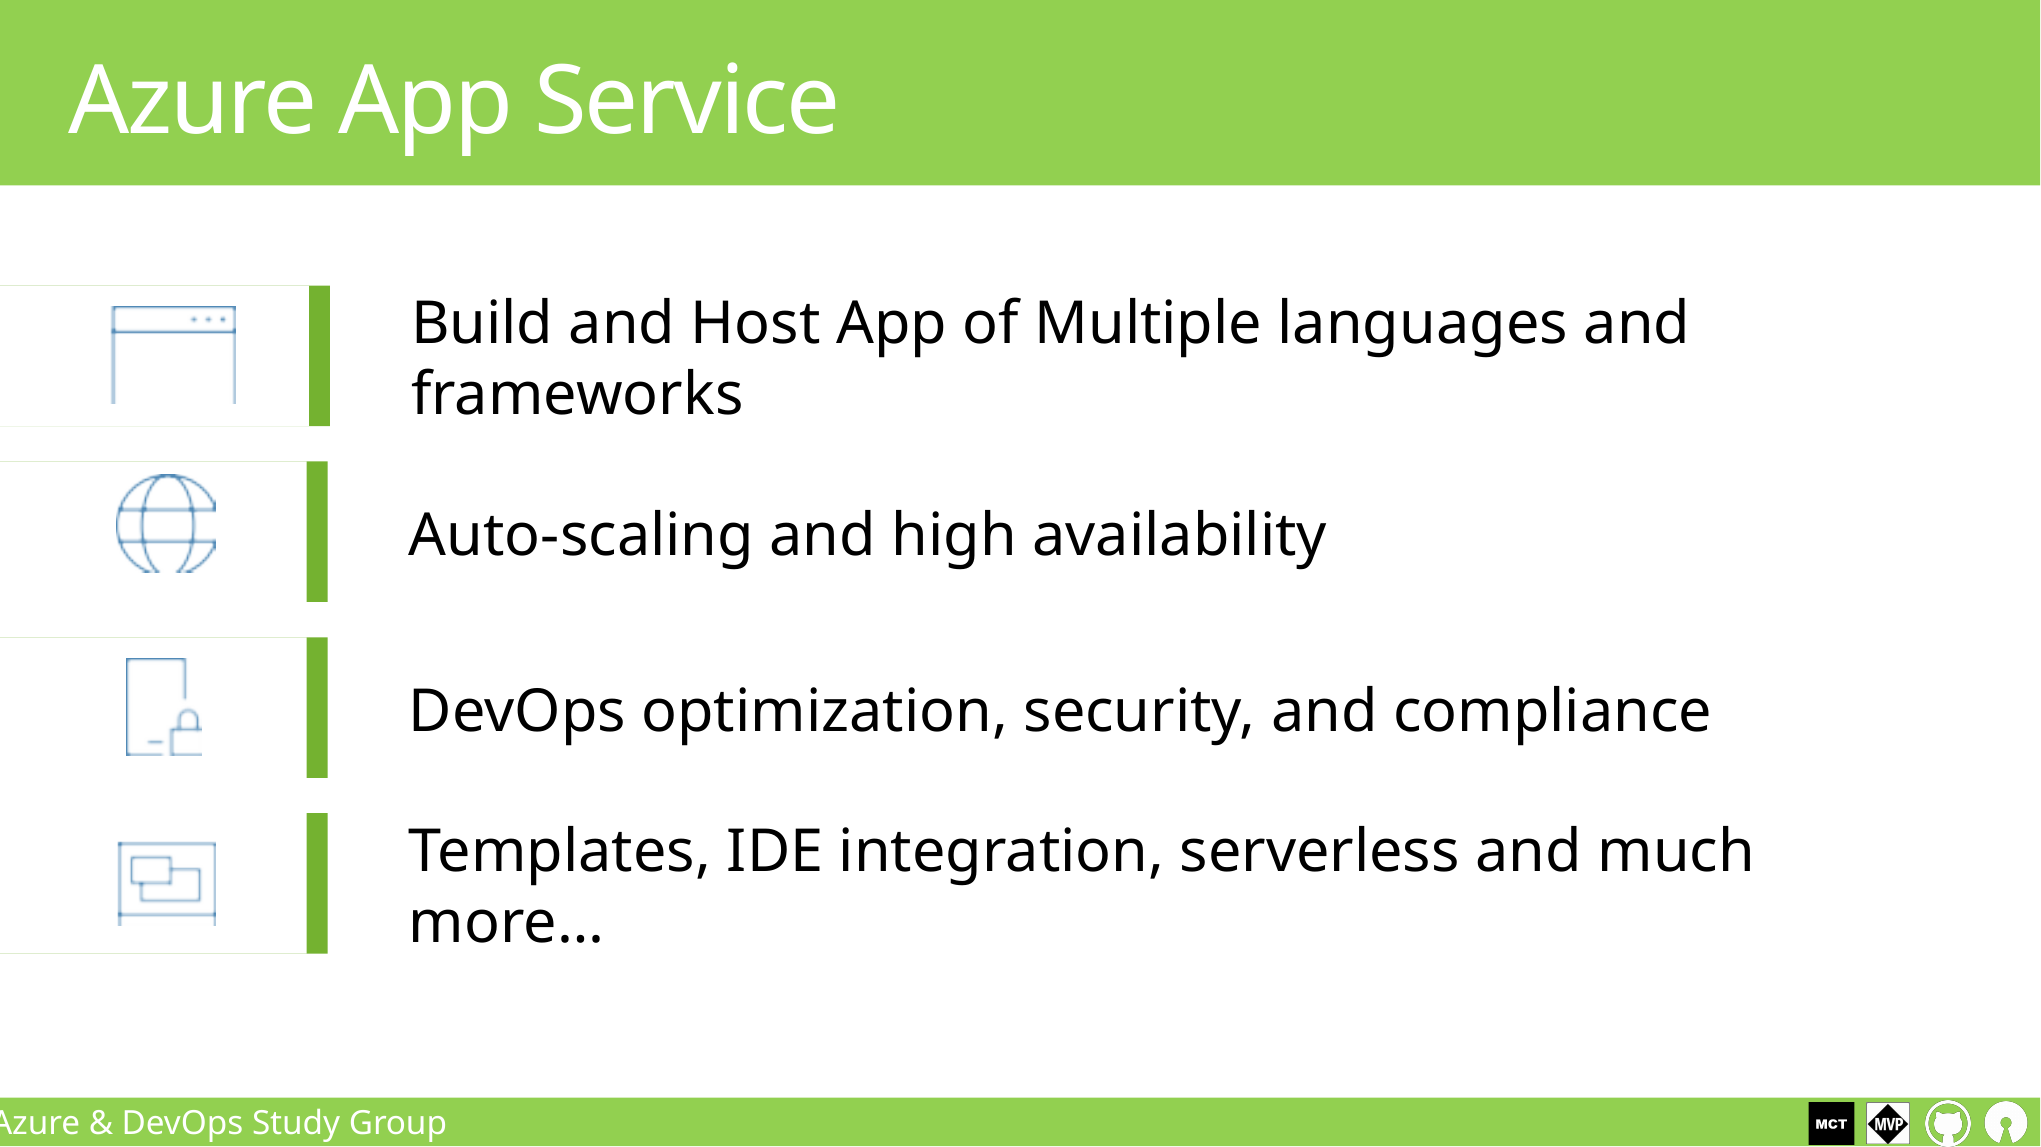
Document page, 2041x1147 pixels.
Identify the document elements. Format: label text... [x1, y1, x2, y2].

picture [1982, 1098, 2030, 1146]
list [125, 658, 202, 756]
text_box Azure App Service [45, 35, 1996, 186]
list DevOps optimization, security, and compliance [363, 671, 1940, 744]
list Build and Host App of Multiple languages and frameworks [366, 283, 2020, 428]
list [116, 840, 216, 926]
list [116, 474, 216, 574]
list Templates, IDE integration, serverless and much more… [363, 847, 1940, 920]
list Auto-scaling and high availability [363, 495, 1940, 568]
picture [1866, 1102, 1910, 1144]
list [109, 306, 236, 405]
picture [1925, 1100, 1971, 1147]
